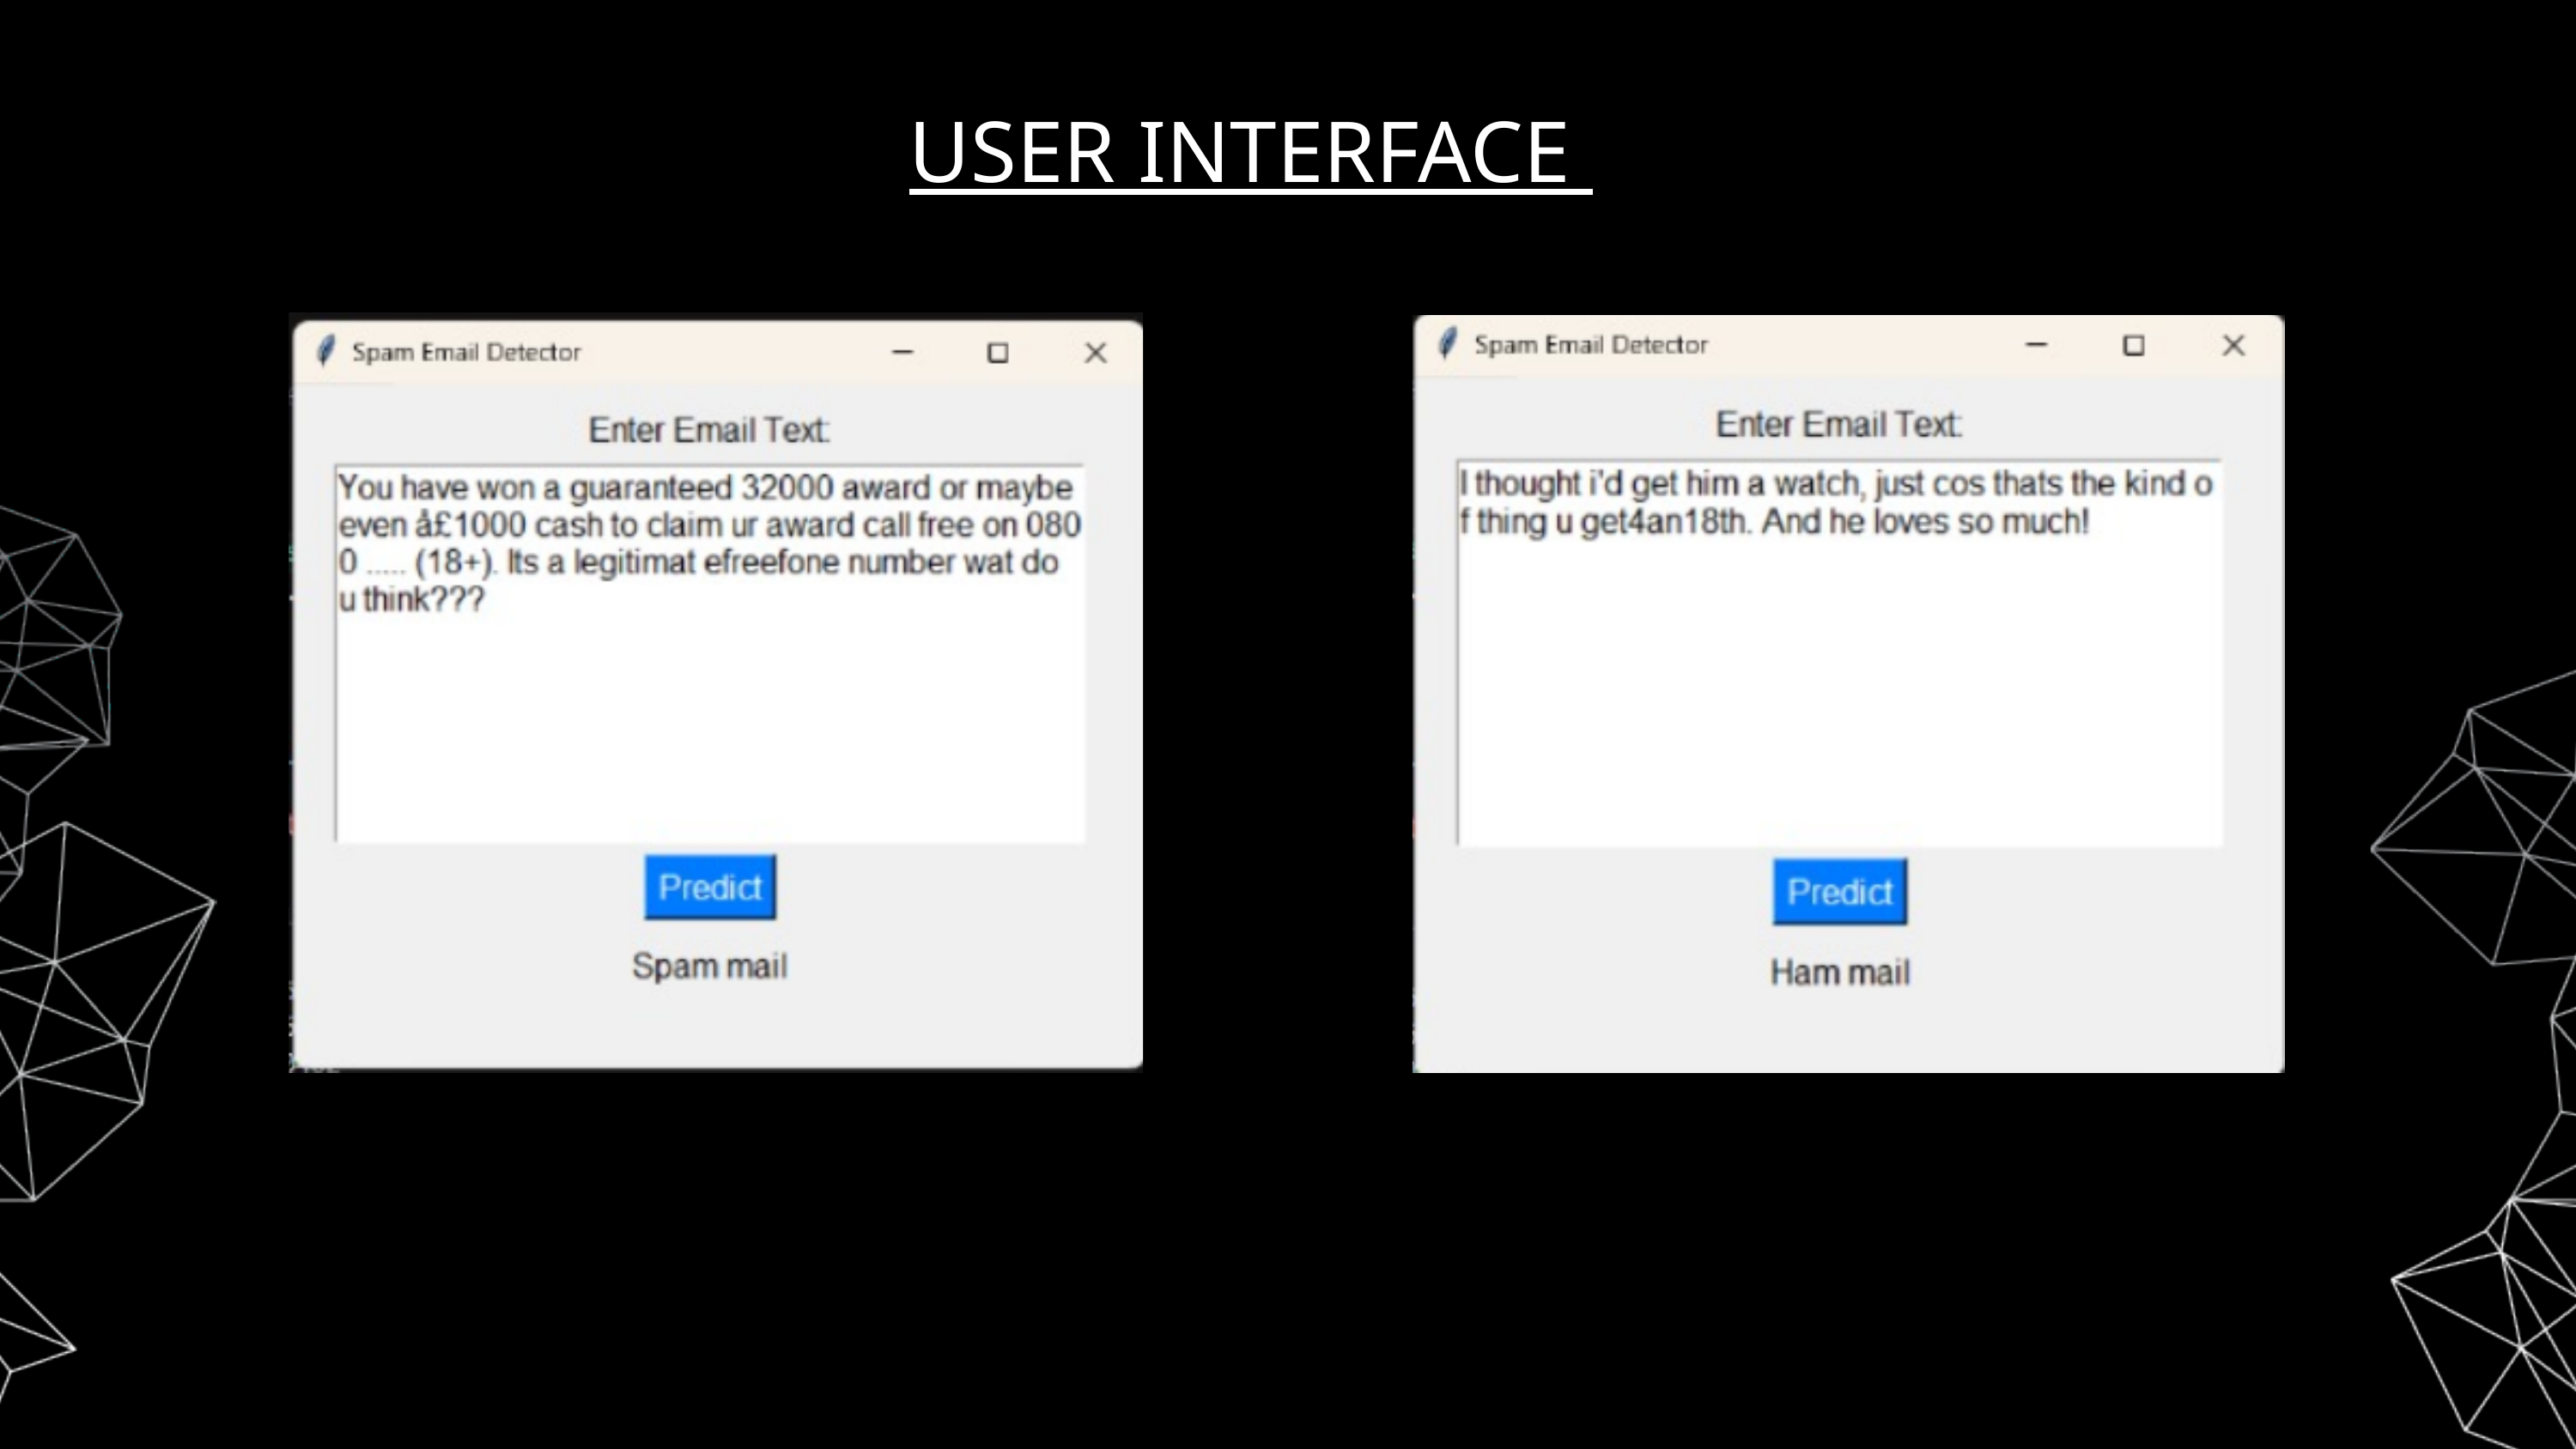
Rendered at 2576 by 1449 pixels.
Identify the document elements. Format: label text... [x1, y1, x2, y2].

text_box [1412, 315, 2285, 1073]
text_box [2370, 482, 2576, 1449]
text_box [289, 312, 1144, 1073]
text_box USER INTERFACE [890, 81, 1612, 199]
text_box [0, 482, 217, 1449]
